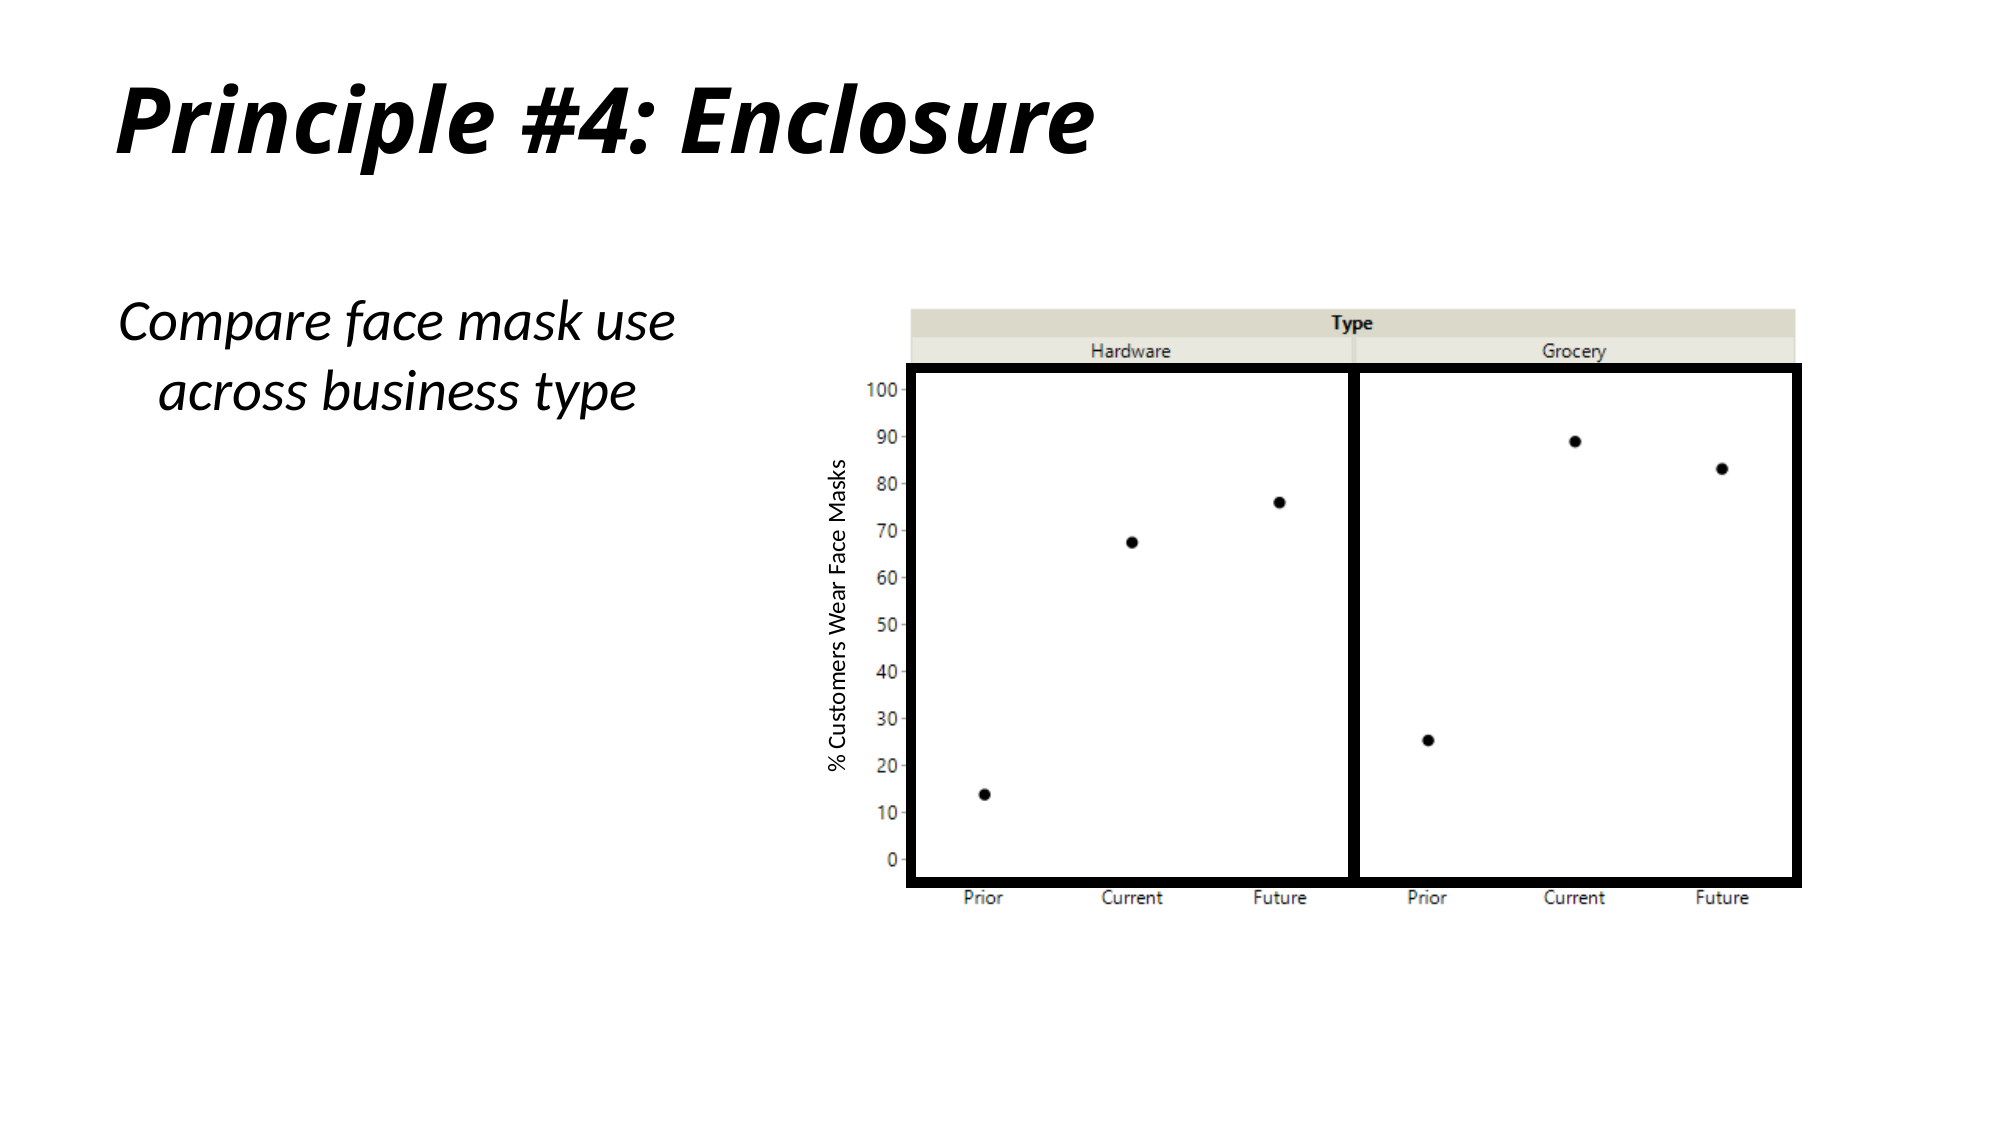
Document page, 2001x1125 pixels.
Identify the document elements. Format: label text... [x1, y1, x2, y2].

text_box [812, 303, 1802, 909]
text_box Compare face mask use across business type [85, 274, 710, 430]
text_box Principle #4: Enclosure [99, 31, 1464, 181]
